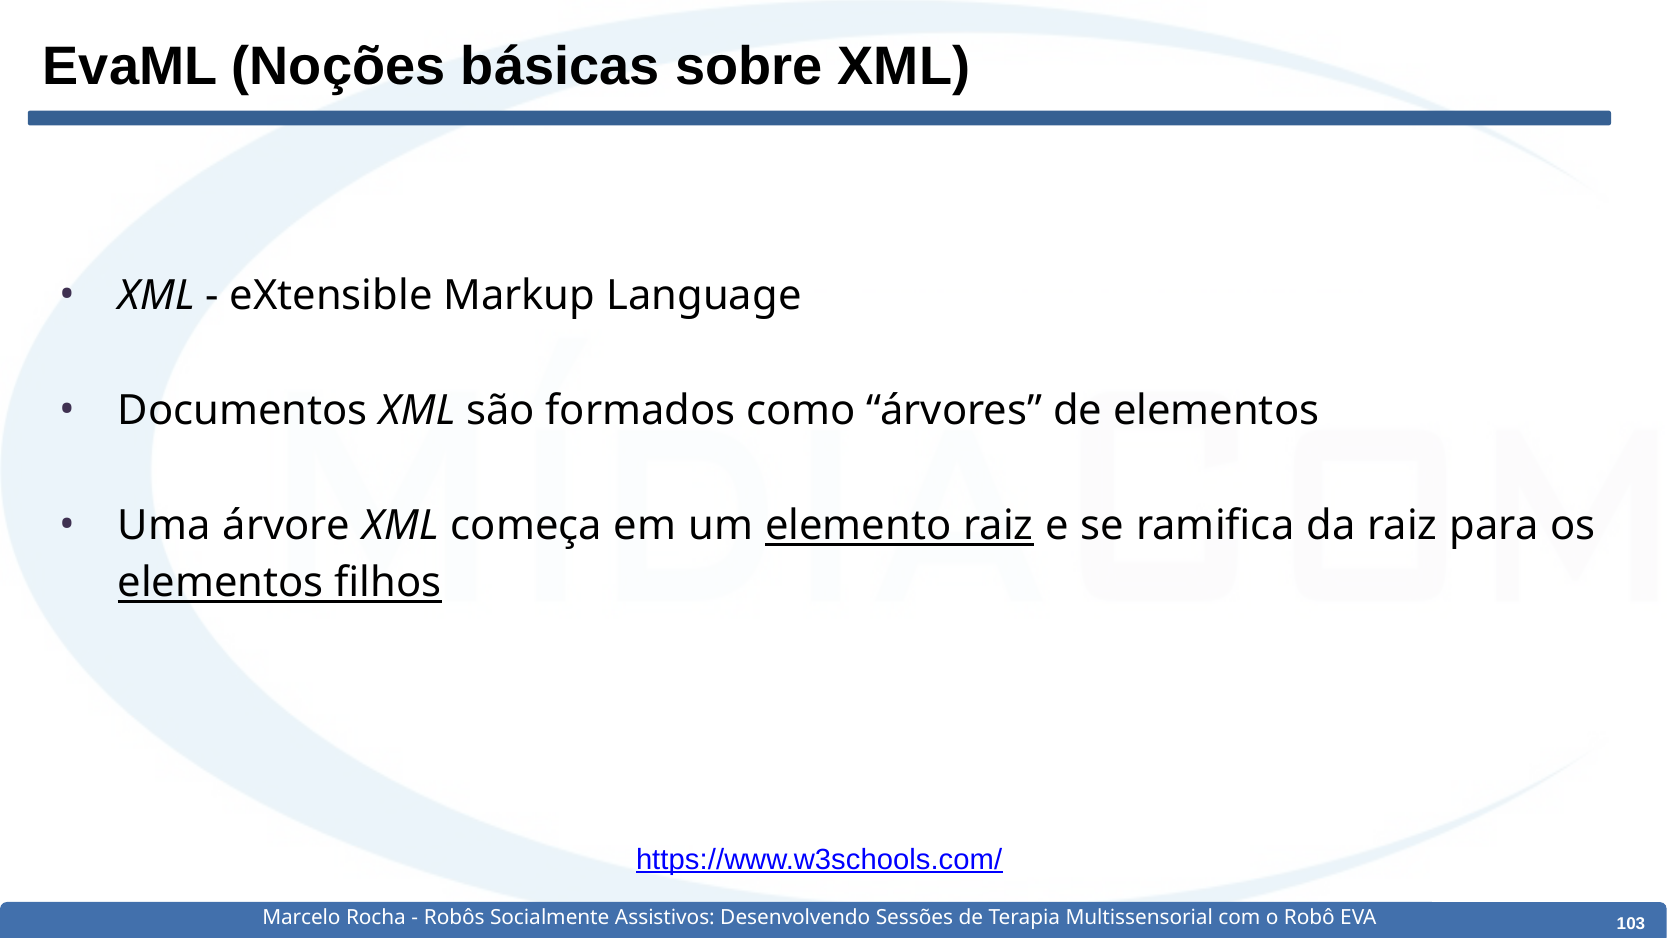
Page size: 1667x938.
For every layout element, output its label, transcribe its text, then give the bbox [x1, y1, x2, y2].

text_box https://www.w3schools.com/ [613, 825, 1025, 891]
text_box Marcelo Rocha - Robôs Socialmente Assistivos: Desenvolvendo Sessões de Terapia Multissensorial com o Robô EVA [166, 891, 1472, 938]
title EvaML (Noções básicas sobre XML) [27, 23, 1612, 111]
list XML - eXtensible Markup Language Documentos XML são formados como “árvores” de elementos Uma árvore XML começa em um elemento raiz e se ramifica da raiz para os elementos filhos [27, 252, 1612, 535]
slide_number ‹#› [1472, 908, 1661, 938]
